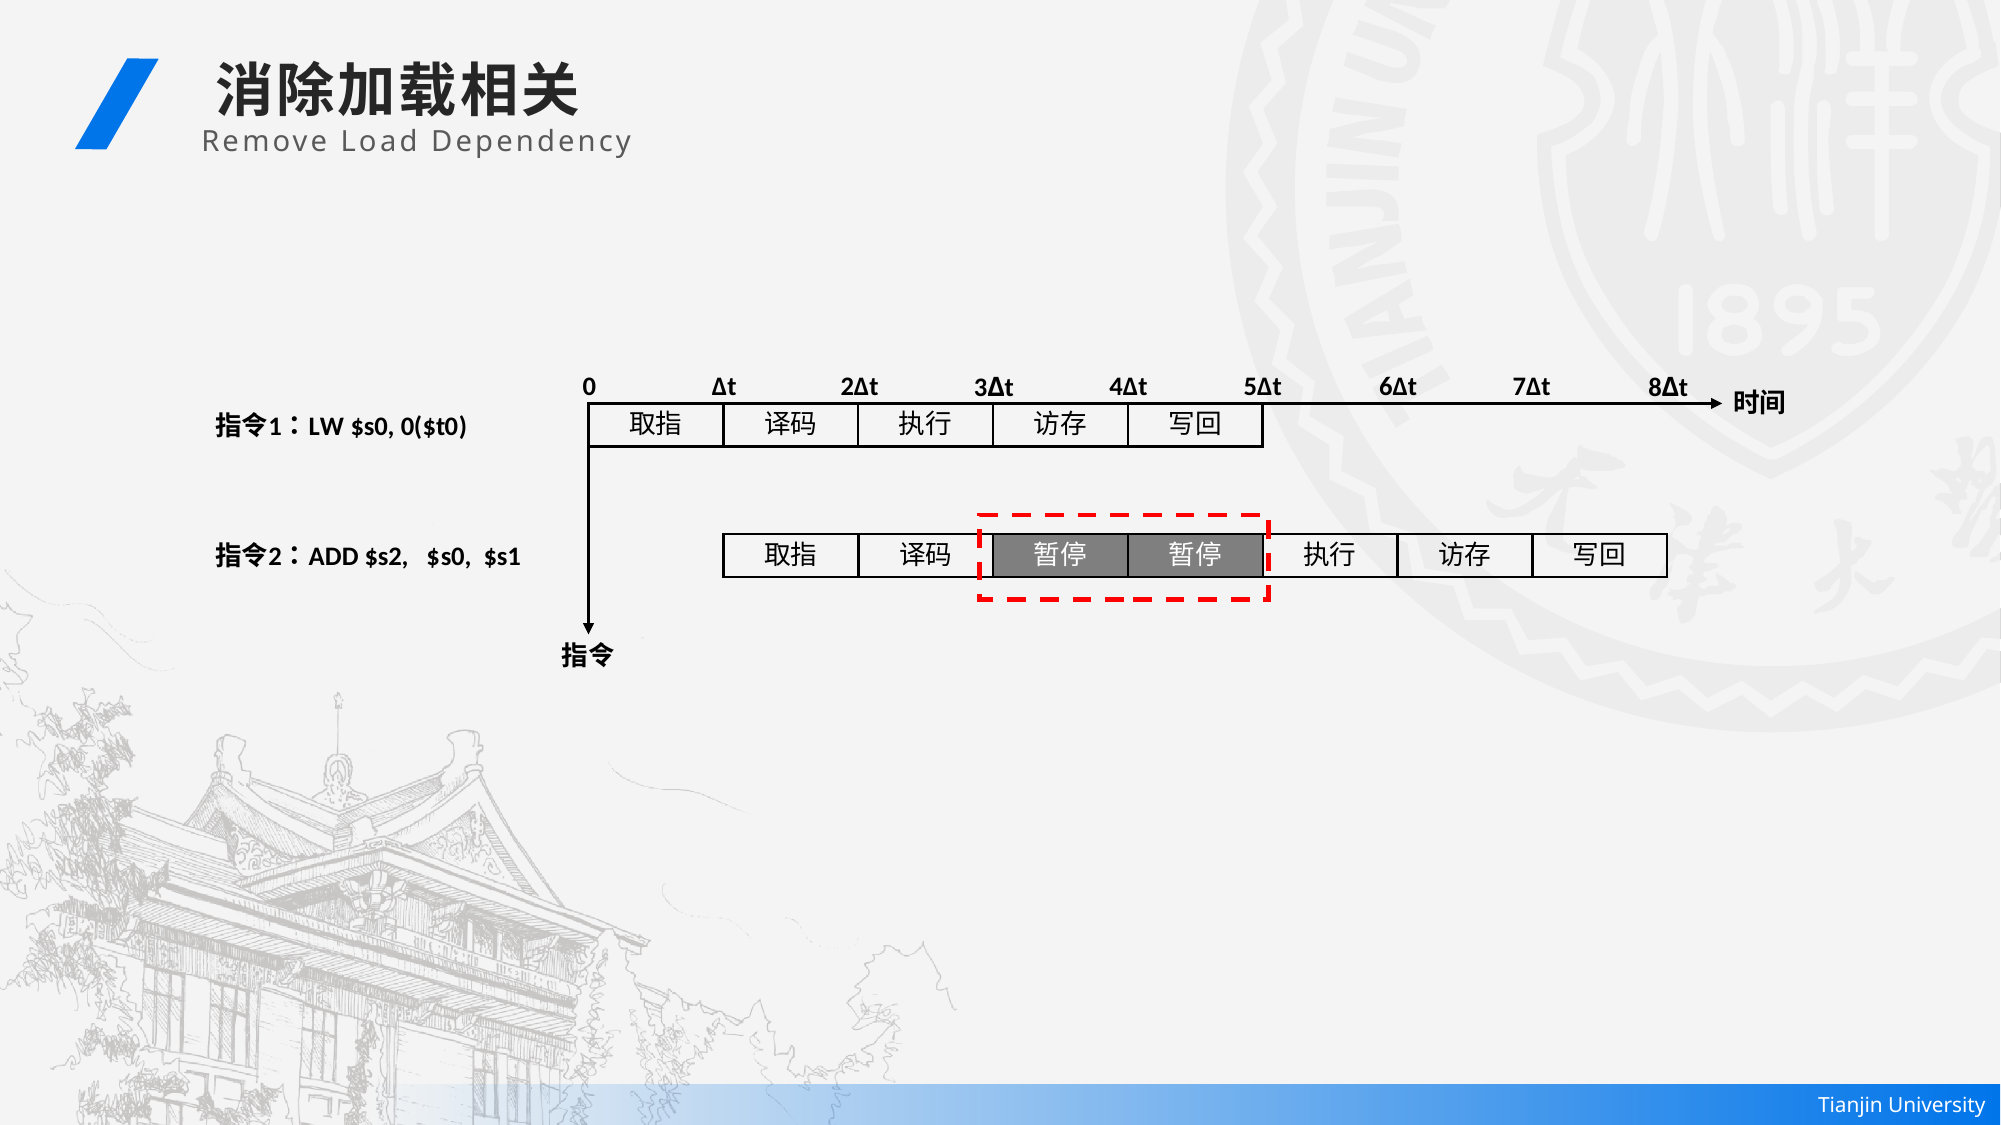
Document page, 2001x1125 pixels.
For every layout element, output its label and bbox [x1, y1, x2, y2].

picture [199, 360, 1801, 683]
text_box [94, 45, 739, 166]
text_box [74, 116, 94, 150]
